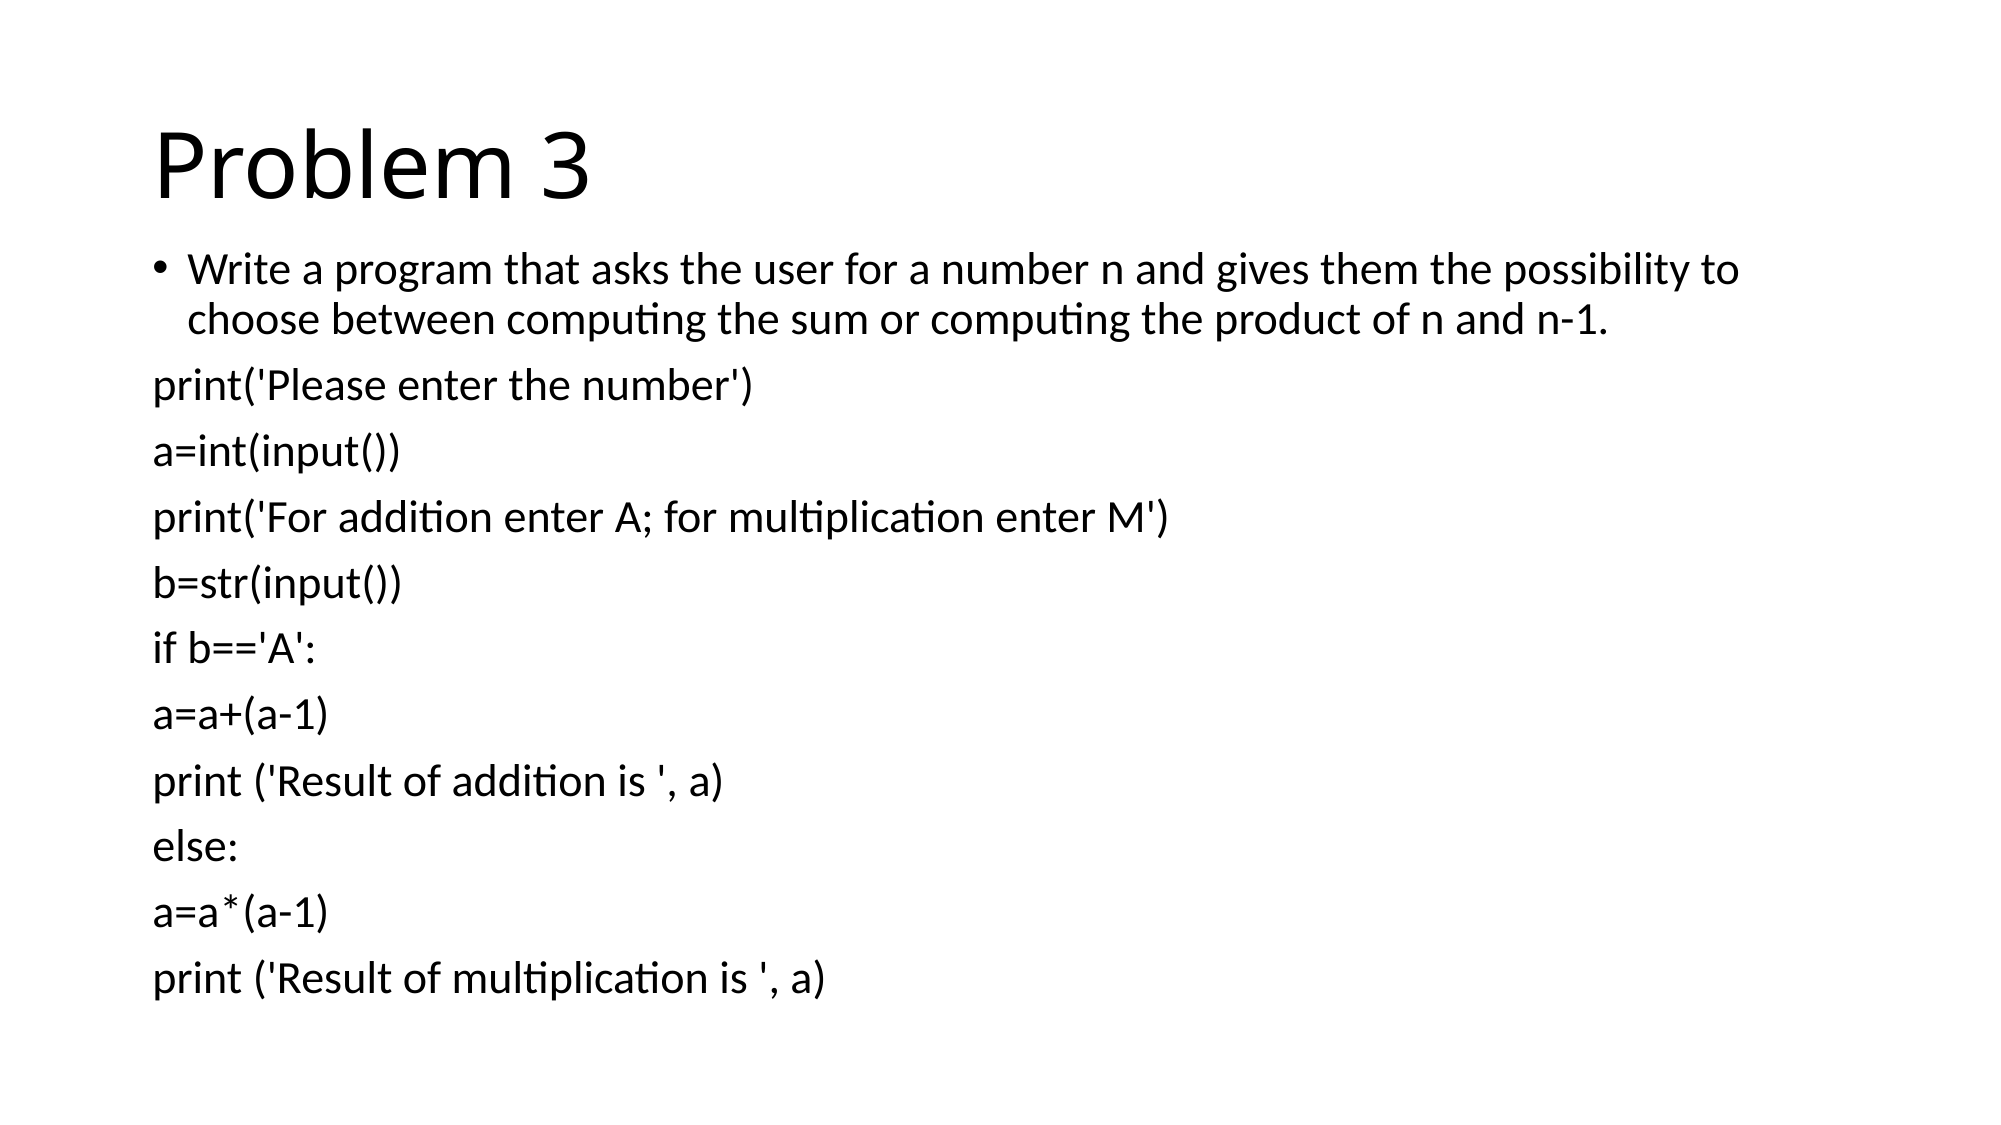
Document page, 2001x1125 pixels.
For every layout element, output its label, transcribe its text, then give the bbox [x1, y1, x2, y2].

list Write a program that asks the user for a number n and gives them the possibility to choose between computing the sum or computing the product of n and n-1. print('Please enter the number') a=int(input()) print('For addition enter A; for multiplication enter M') b=str(input()) if b=='A': a=a+(a-1) print ('Result of addition is ', a) else: a=a*(a-1) print ('Result of multiplication is ', a) [137, 237, 1863, 1014]
title Problem 3 [137, 59, 1863, 237]
